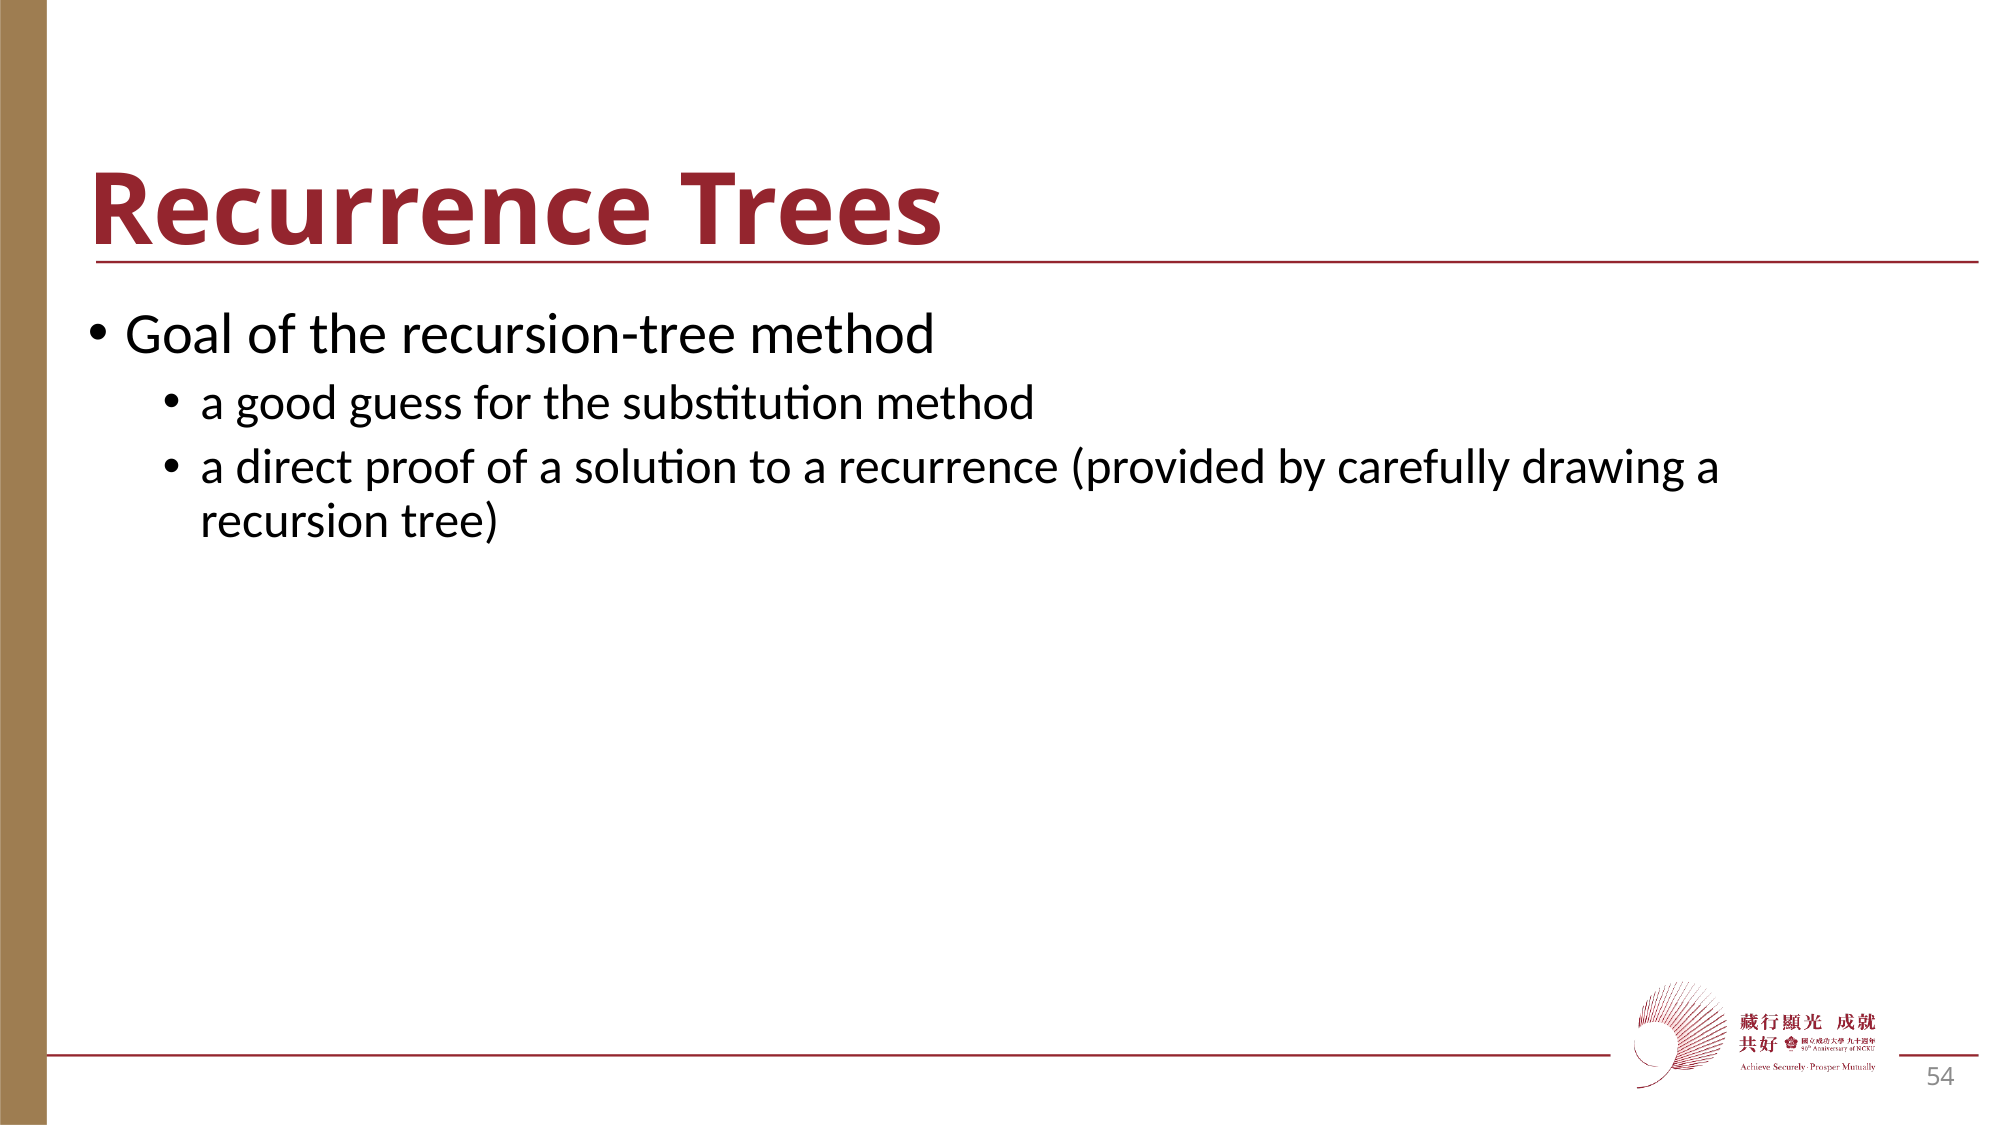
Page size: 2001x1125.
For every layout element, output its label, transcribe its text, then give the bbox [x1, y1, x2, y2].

slide_number 54 [1880, 1047, 1970, 1108]
list Goal of the recursion-tree method a good guess for the substitution method a direct proof of a solution to a recurrence (provided by carefully drawing a recursion tree) [72, 295, 1827, 948]
picture [0, 0, 2000, 1125]
title Recurrence Trees [72, 131, 1827, 274]
